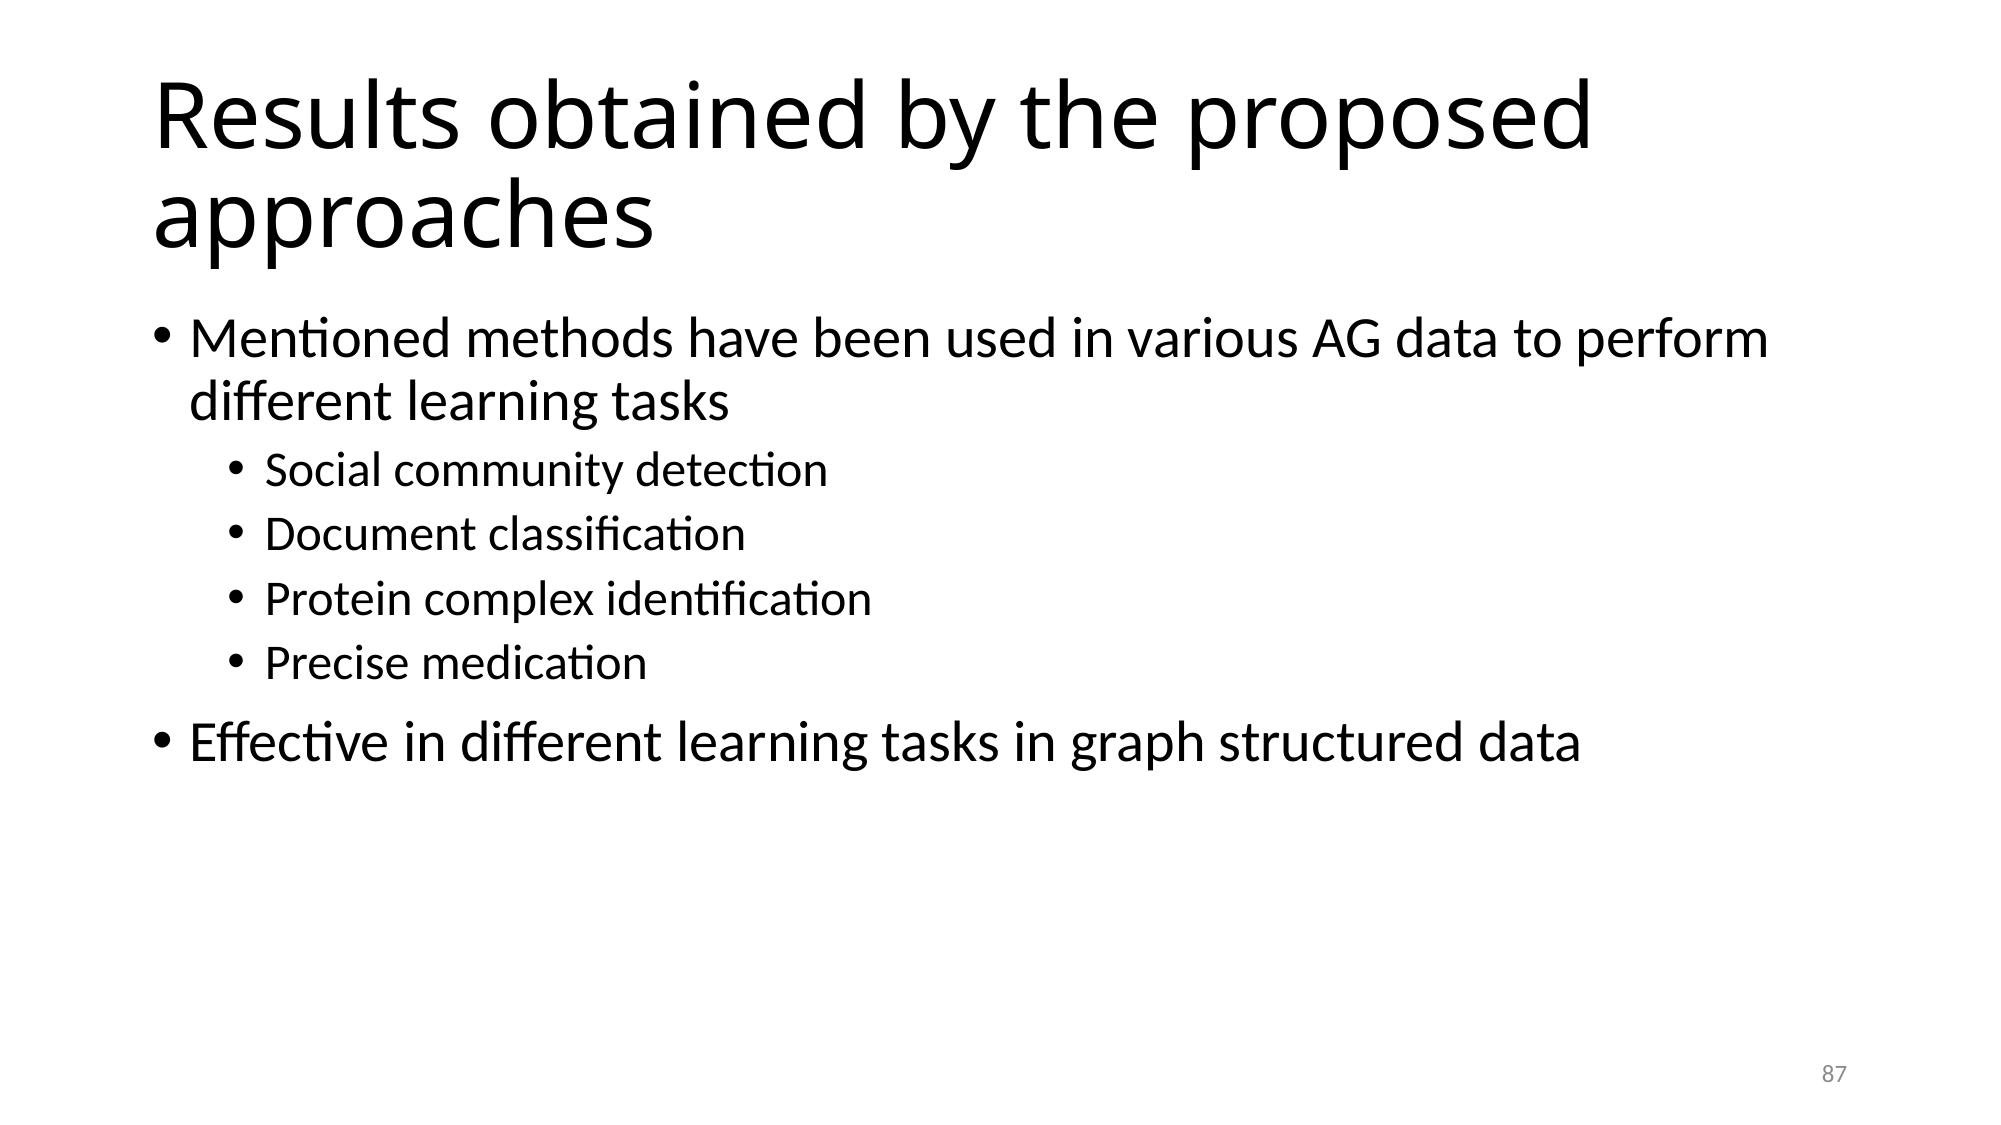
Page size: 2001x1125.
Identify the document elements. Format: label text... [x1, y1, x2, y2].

list Mentioned methods have been used in various AG data to perform different learning tasks Social community detection Document classification Protein complex identification Precise medication Effective in different learning tasks in graph structured data [137, 299, 1863, 1014]
title Results obtained by the proposed approaches [137, 59, 1863, 278]
slide_number 87 [1412, 1042, 1863, 1103]
